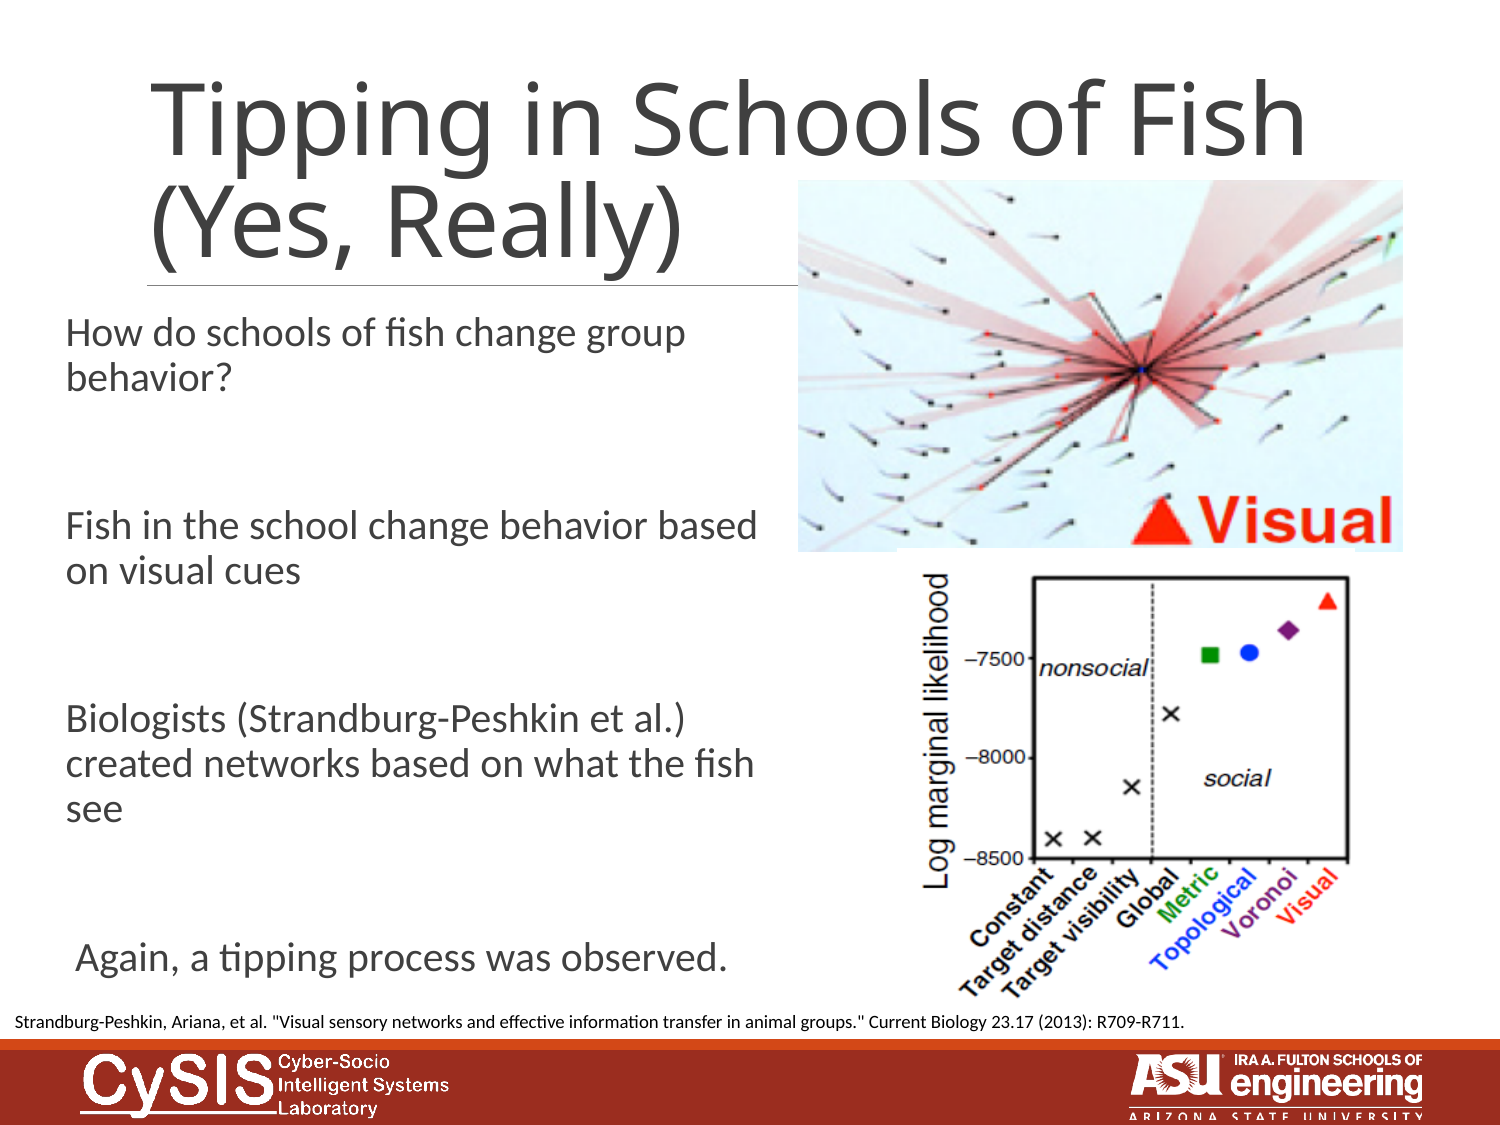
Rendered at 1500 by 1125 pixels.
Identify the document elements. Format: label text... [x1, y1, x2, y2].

text_box Strandburg-Peshkin, Ariana, et al. "Visual sensory networks and effective information transfer in animal groups." Current Biology 23.17 (2013): R709-R711. [0, 1002, 1500, 1040]
picture [60, 1040, 464, 1125]
title Tipping in Schools of Fish (Yes, Really) [135, 47, 1373, 285]
list How do schools of fish change group behavior? Fish in the school change behavior based on visual cues Biologists (Strandburg-Peshkin et al.) created networks based on what the fish see Again, a tipping process was observed. [50, 302, 767, 963]
picture [798, 179, 1403, 1015]
